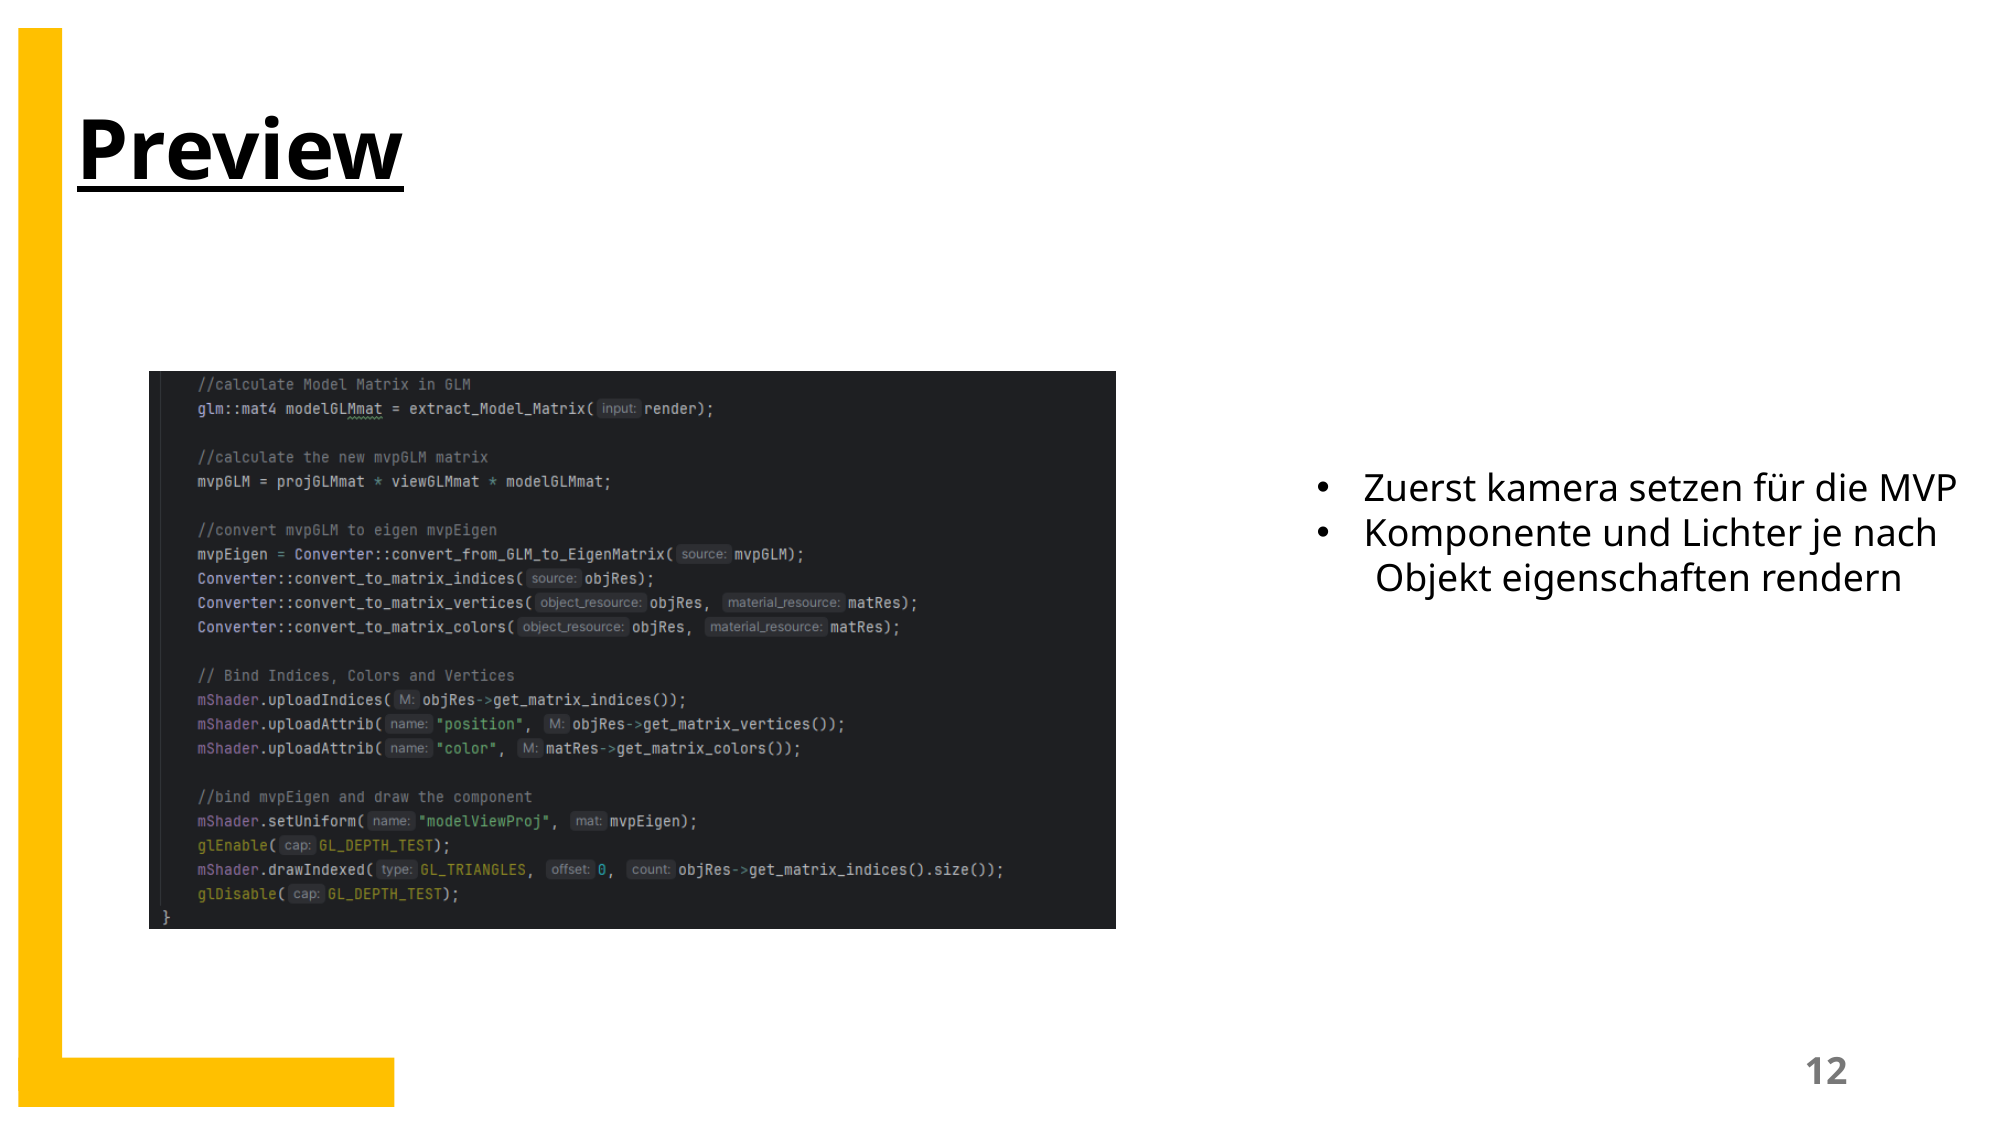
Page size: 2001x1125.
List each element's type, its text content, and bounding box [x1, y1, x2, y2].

text_box [17, 26, 64, 1056]
slide_number 12 [1412, 1042, 1863, 1103]
text_box Zuerst kamera setzen für die MVP Komponente und Lichter je nach Objekt eigenschaften rendern [1301, 456, 1974, 607]
text_box Preview [62, 88, 992, 204]
text_box [17, 1056, 396, 1108]
picture [148, 370, 1117, 930]
